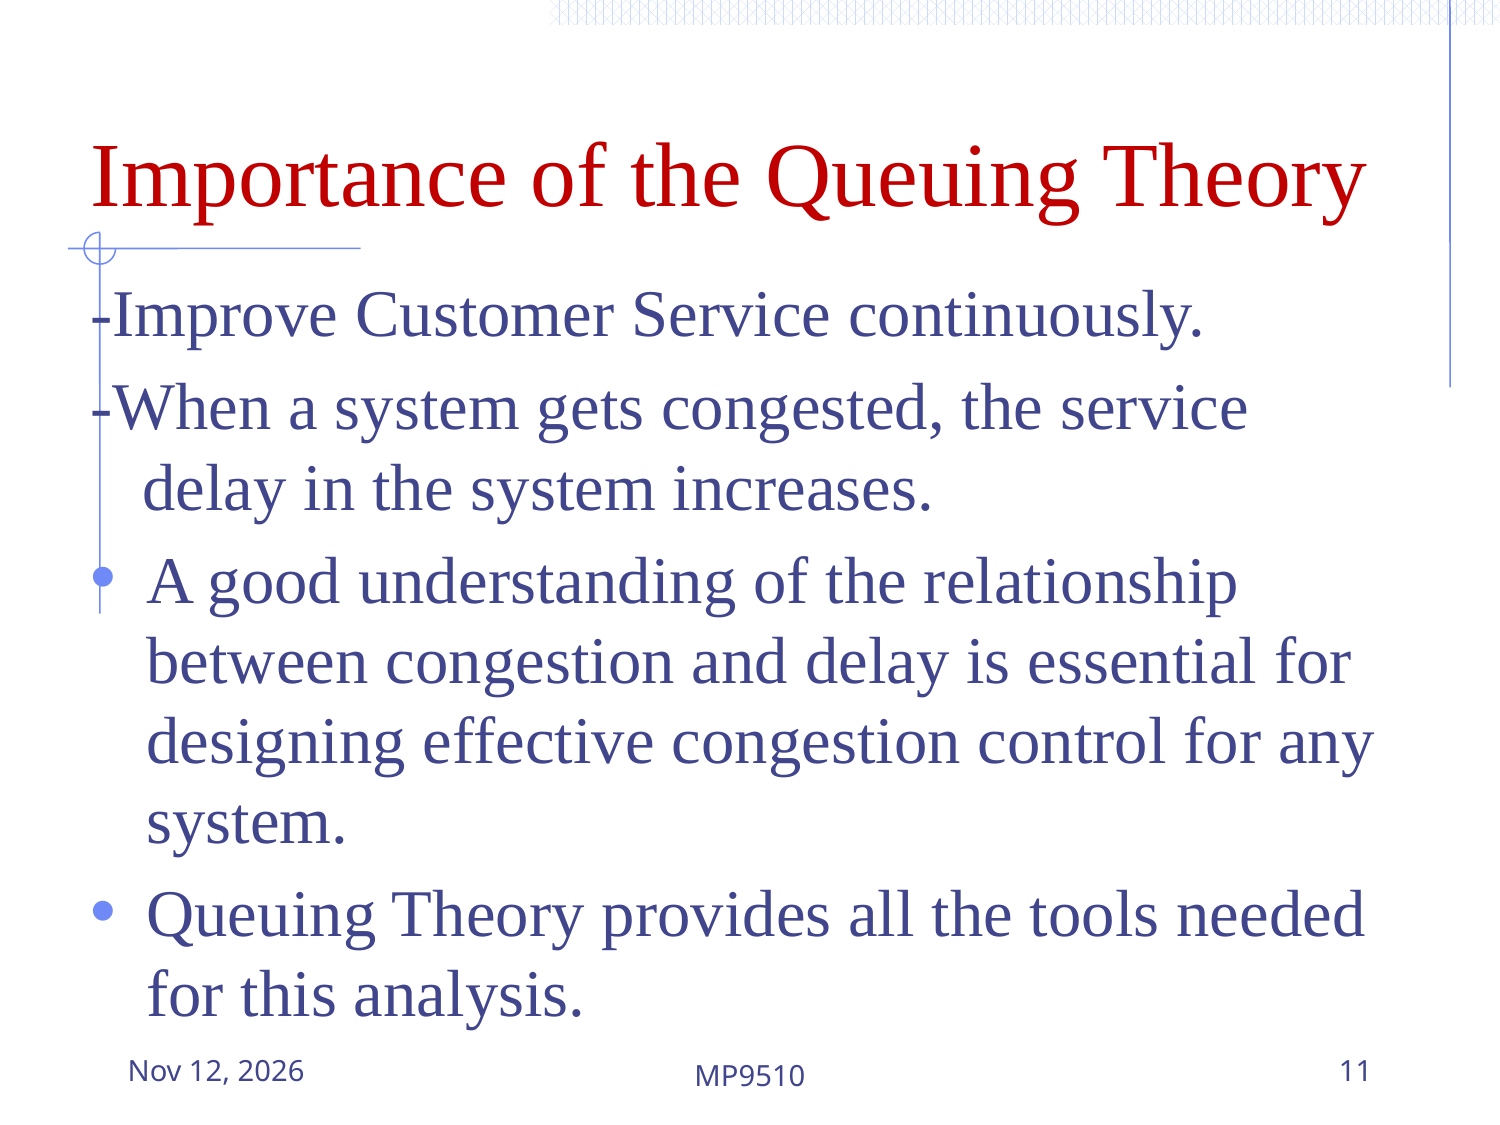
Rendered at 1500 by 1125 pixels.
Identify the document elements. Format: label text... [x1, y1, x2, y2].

title Importance of the Queuing Theory [75, 45, 1426, 233]
list -Improve Customer Service continuously. -When a system gets congested, the service delay in the system increases. A good understanding of the relationship between congestion and delay is essential for designing effective congestion control for any system. Queuing Theory provides all the tools needed for this analysis. [75, 262, 1425, 1000]
footer MP9510 [512, 1024, 988, 1101]
slide_number 20-Aug-23 [112, 1024, 426, 1101]
slide_number 11 [1074, 1024, 1388, 1101]
